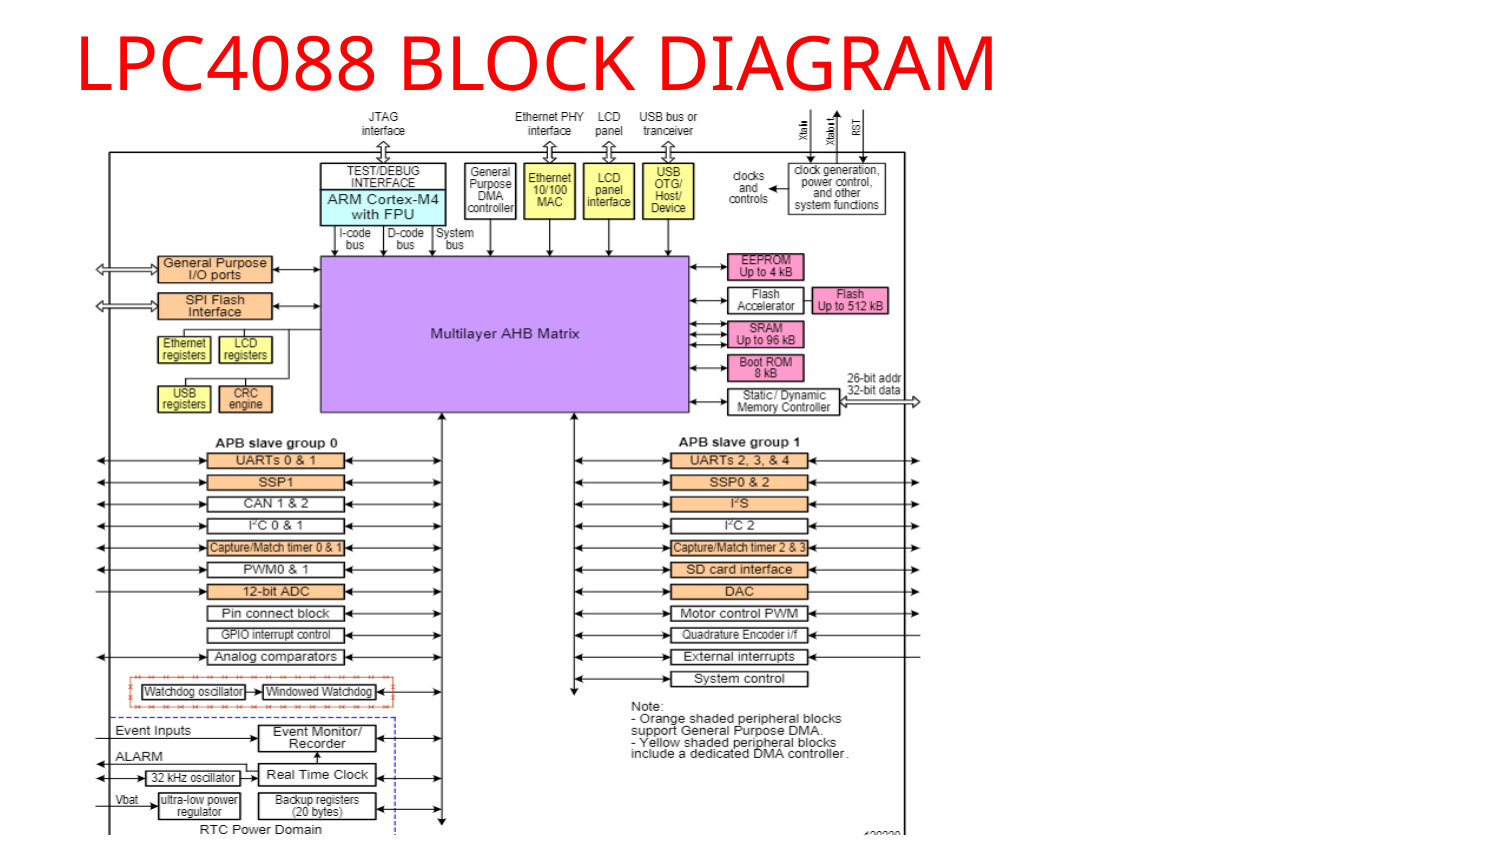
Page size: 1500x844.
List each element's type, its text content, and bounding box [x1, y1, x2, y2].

title LPC4088 BLOCK DIAGRAM [59, 0, 1457, 94]
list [85, 93, 931, 835]
